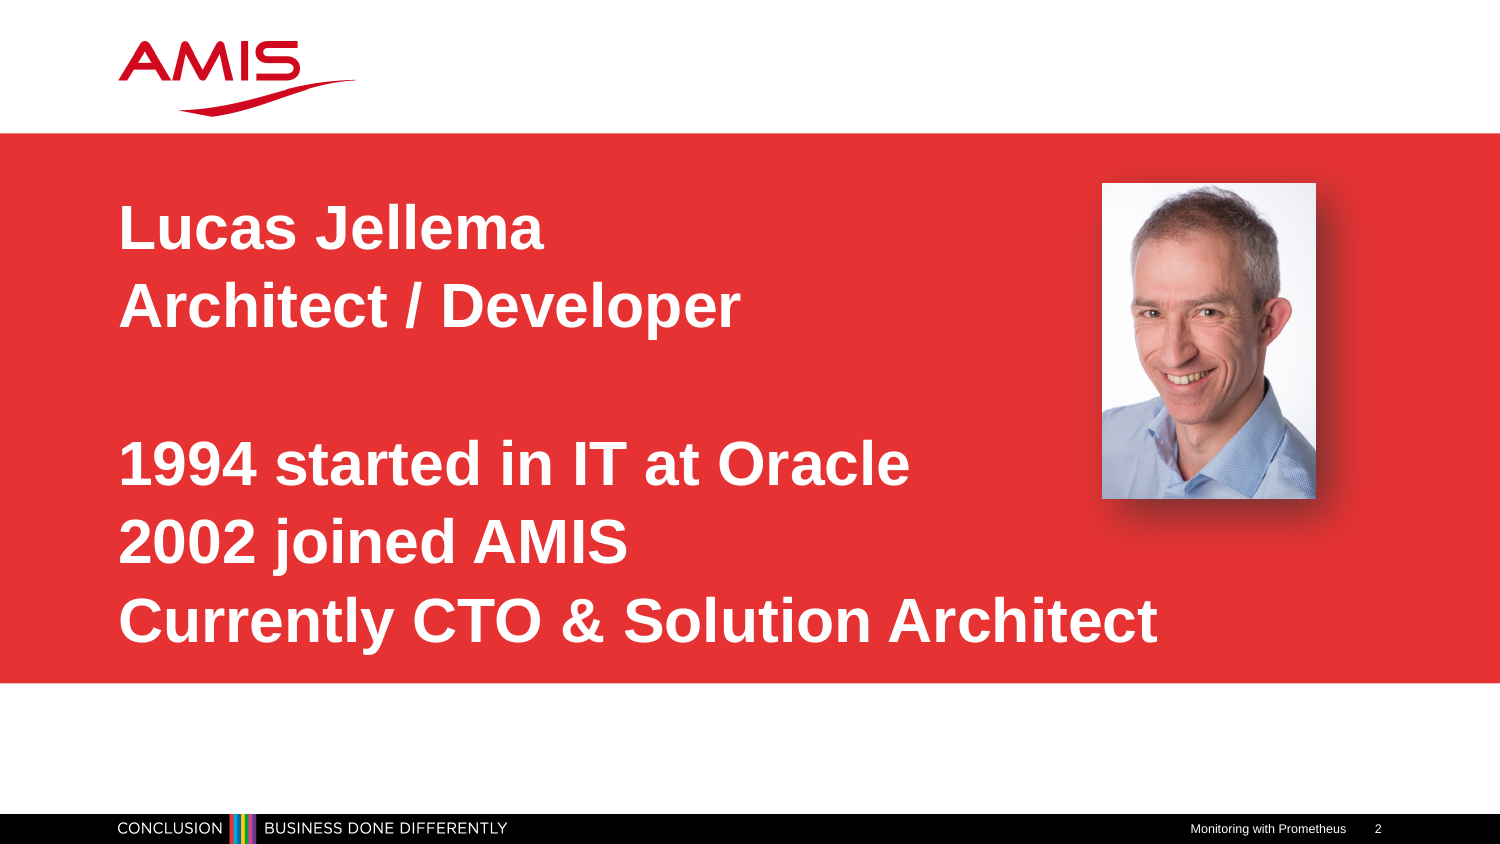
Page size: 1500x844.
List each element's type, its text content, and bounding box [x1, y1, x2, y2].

title Lucas Jellema Architect / Developer 1994 started in IT at Oracle 2002 joined AMIS Currently CTO & Solution Architect [118, 183, 1382, 597]
picture [1102, 182, 1316, 499]
picture [0, 814, 236, 844]
slide_number 2 [1358, 820, 1382, 839]
picture [239, 814, 1500, 844]
picture [106, 17, 579, 125]
footer Monitoring with Prometheus [814, 820, 1347, 839]
